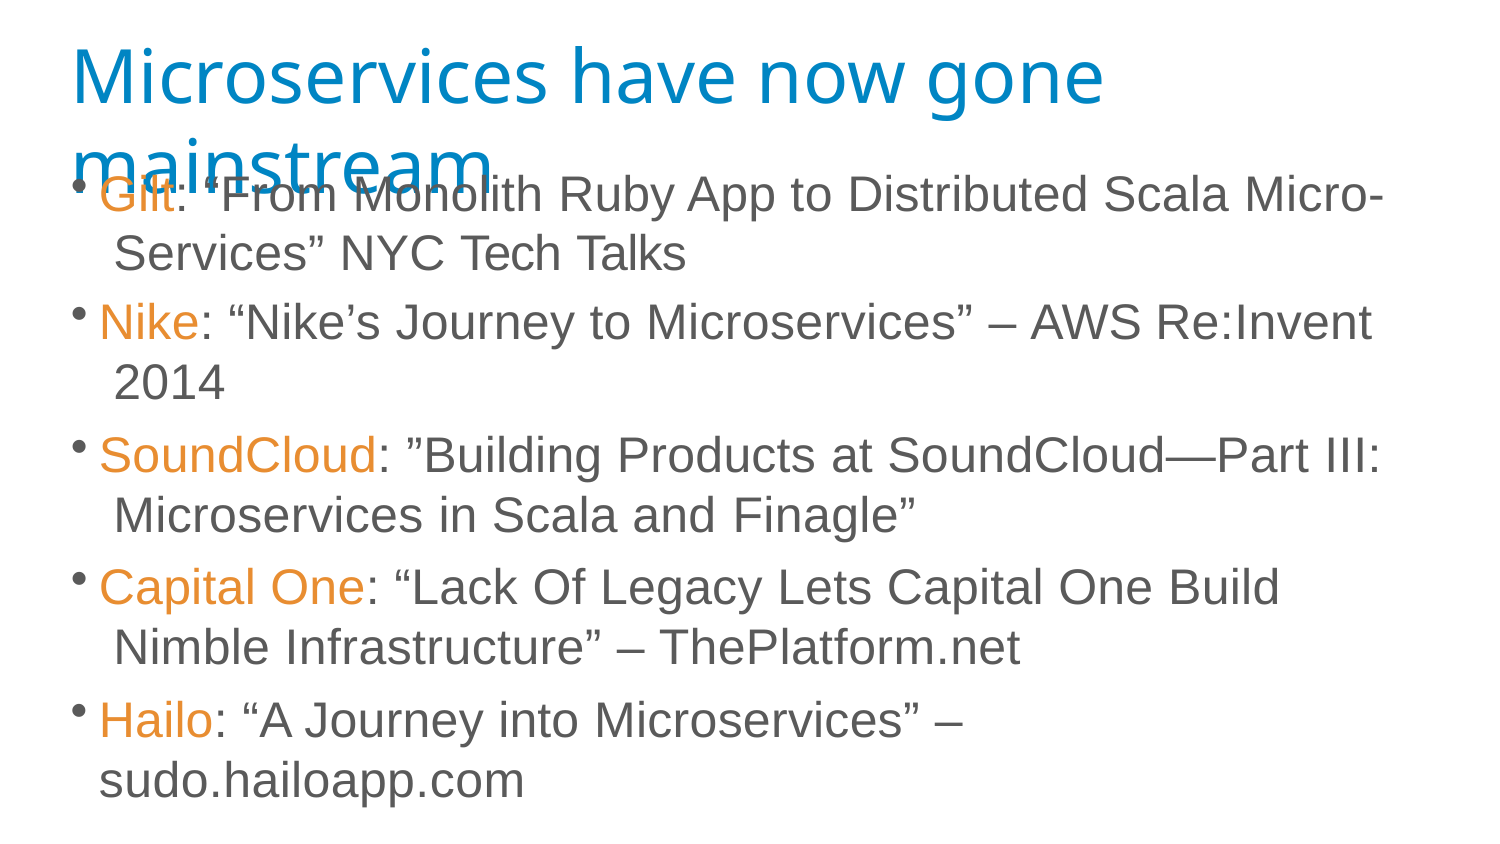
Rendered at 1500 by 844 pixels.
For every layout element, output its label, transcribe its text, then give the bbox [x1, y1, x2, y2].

text_box Gilt: “From Monolith Ruby App to Distributed Scala Micro- Services” NYC Tech Talks Nike: “Nike’s Journey to Microservices” – AWS Re:Invent 2014 SoundCloud: ”Building Products at SoundCloud—Part III: Microservices in Scala and Finagle” Capital One: “Lack Of Legacy Lets Capital One Build Nimble Infrastructure” – ThePlatform.net Hailo: “A Journey into Microservices” – sudo.hailoapp.com [69, 161, 1415, 808]
title Microservices have now gone mainstream [69, 29, 1500, 210]
